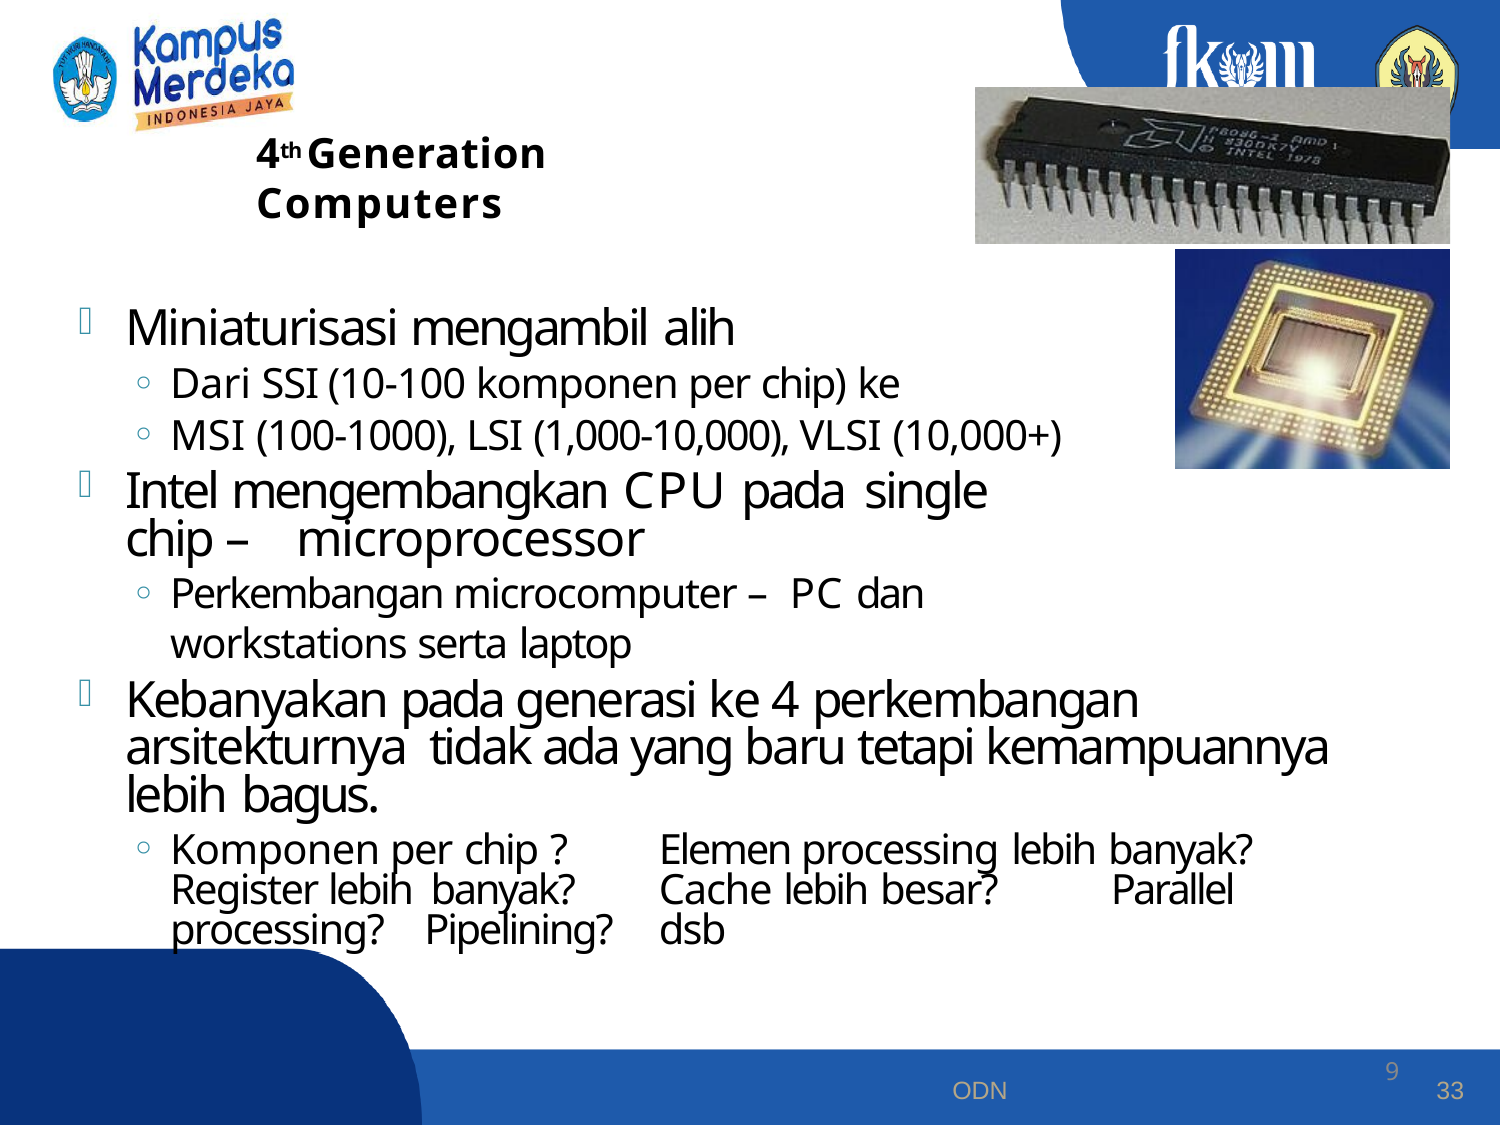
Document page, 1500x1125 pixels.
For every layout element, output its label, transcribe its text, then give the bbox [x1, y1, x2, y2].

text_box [974, 87, 1451, 469]
text_box ODN [950, 1075, 1010, 1105]
text_box 9 [1378, 1055, 1417, 1090]
picture [0, 0, 1500, 1125]
text_box 33 [1434, 1075, 1467, 1105]
title 4th Generation Computers [249, 81, 779, 272]
text_box Miniaturisasi mengambil alih Dari SSI (10-100 komponen per chip) ke MSI (100-1000), LSI (1,000-10,000), VLSI (10,000+) Intel mengembangkan CPU pada single chip – microprocessor Perkembangan microcomputer – PC dan workstations serta laptop Kebanyakan pada generasi ke 4 perkembangan arsitekturnya tidak ada yang baru tetapi kemampuannya lebih bagus. Komponen per chip ? Elemen processing lebih banyak? Register lebih banyak? Cache lebih besar? Parallel processing? Pipelining? dsb [68, 293, 1364, 953]
